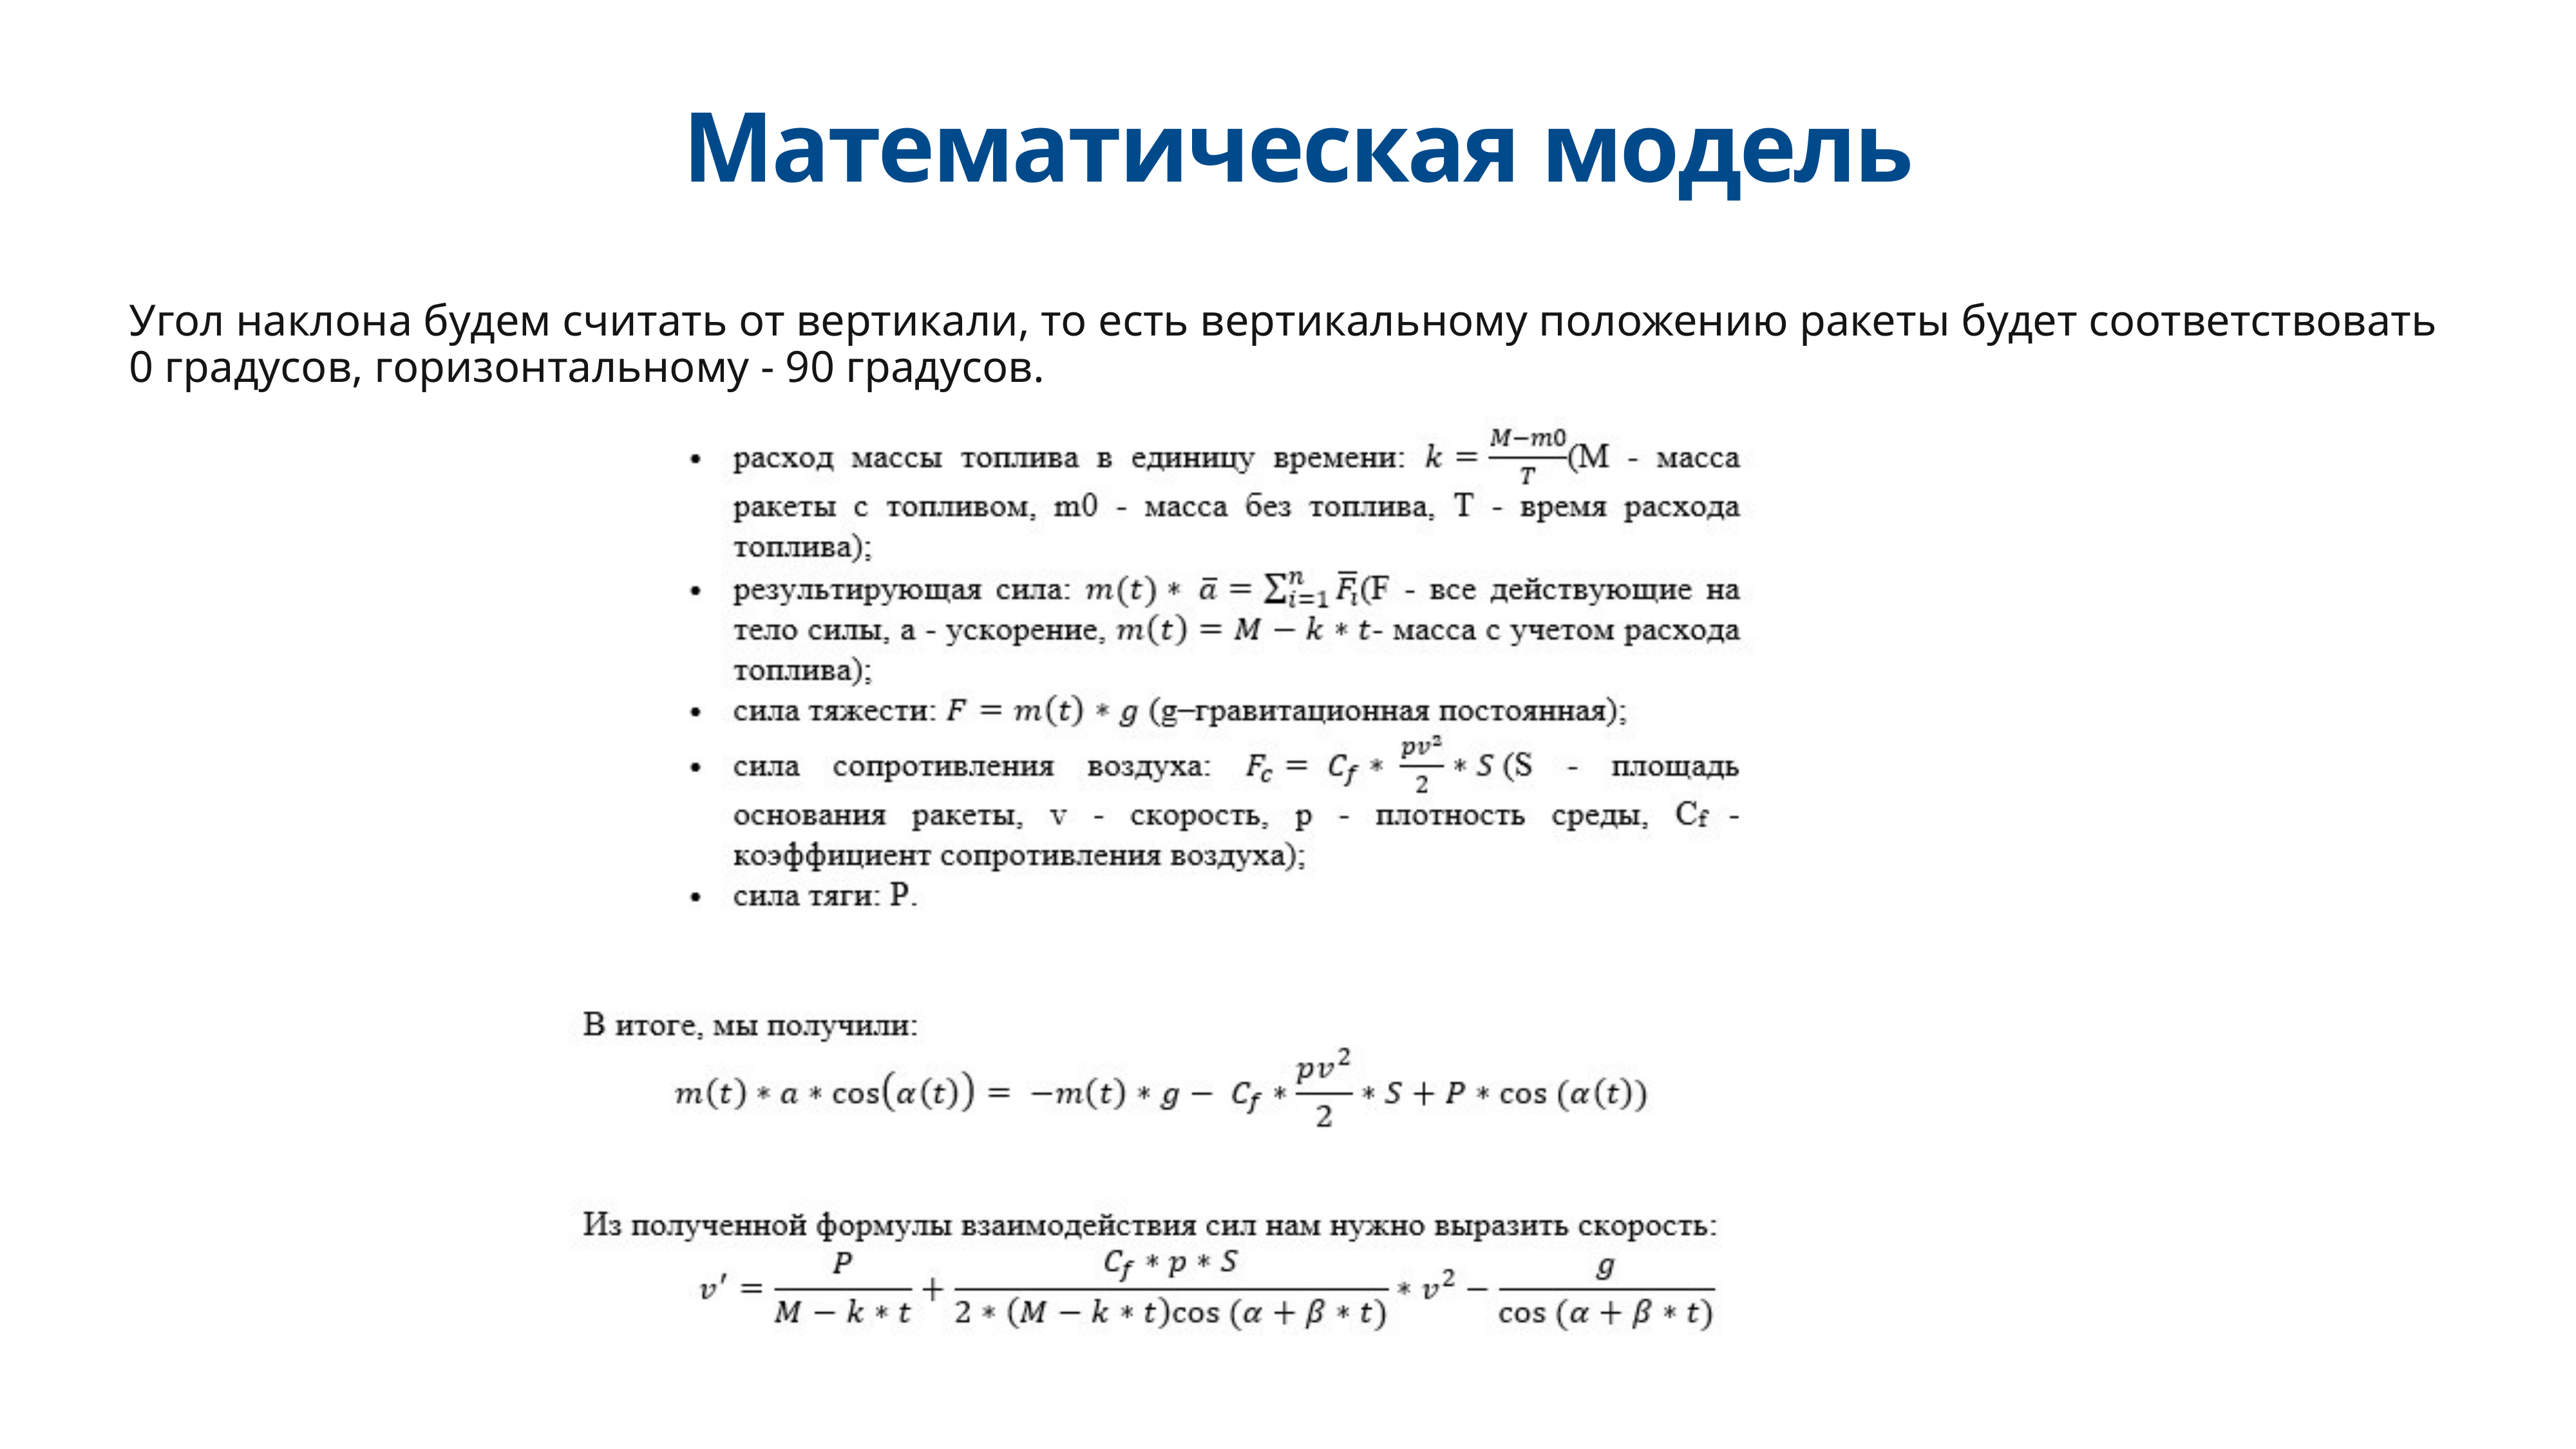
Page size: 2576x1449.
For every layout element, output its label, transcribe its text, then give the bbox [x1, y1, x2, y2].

picture [536, 400, 1814, 1383]
list Угол наклона будем считать от вертикали, то есть вертикальному положению ракеты будет соответствовать 0 градусов, горизонтальному - 90 градусов. [123, 293, 2449, 1321]
title Математическая модель [127, 102, 2449, 254]
